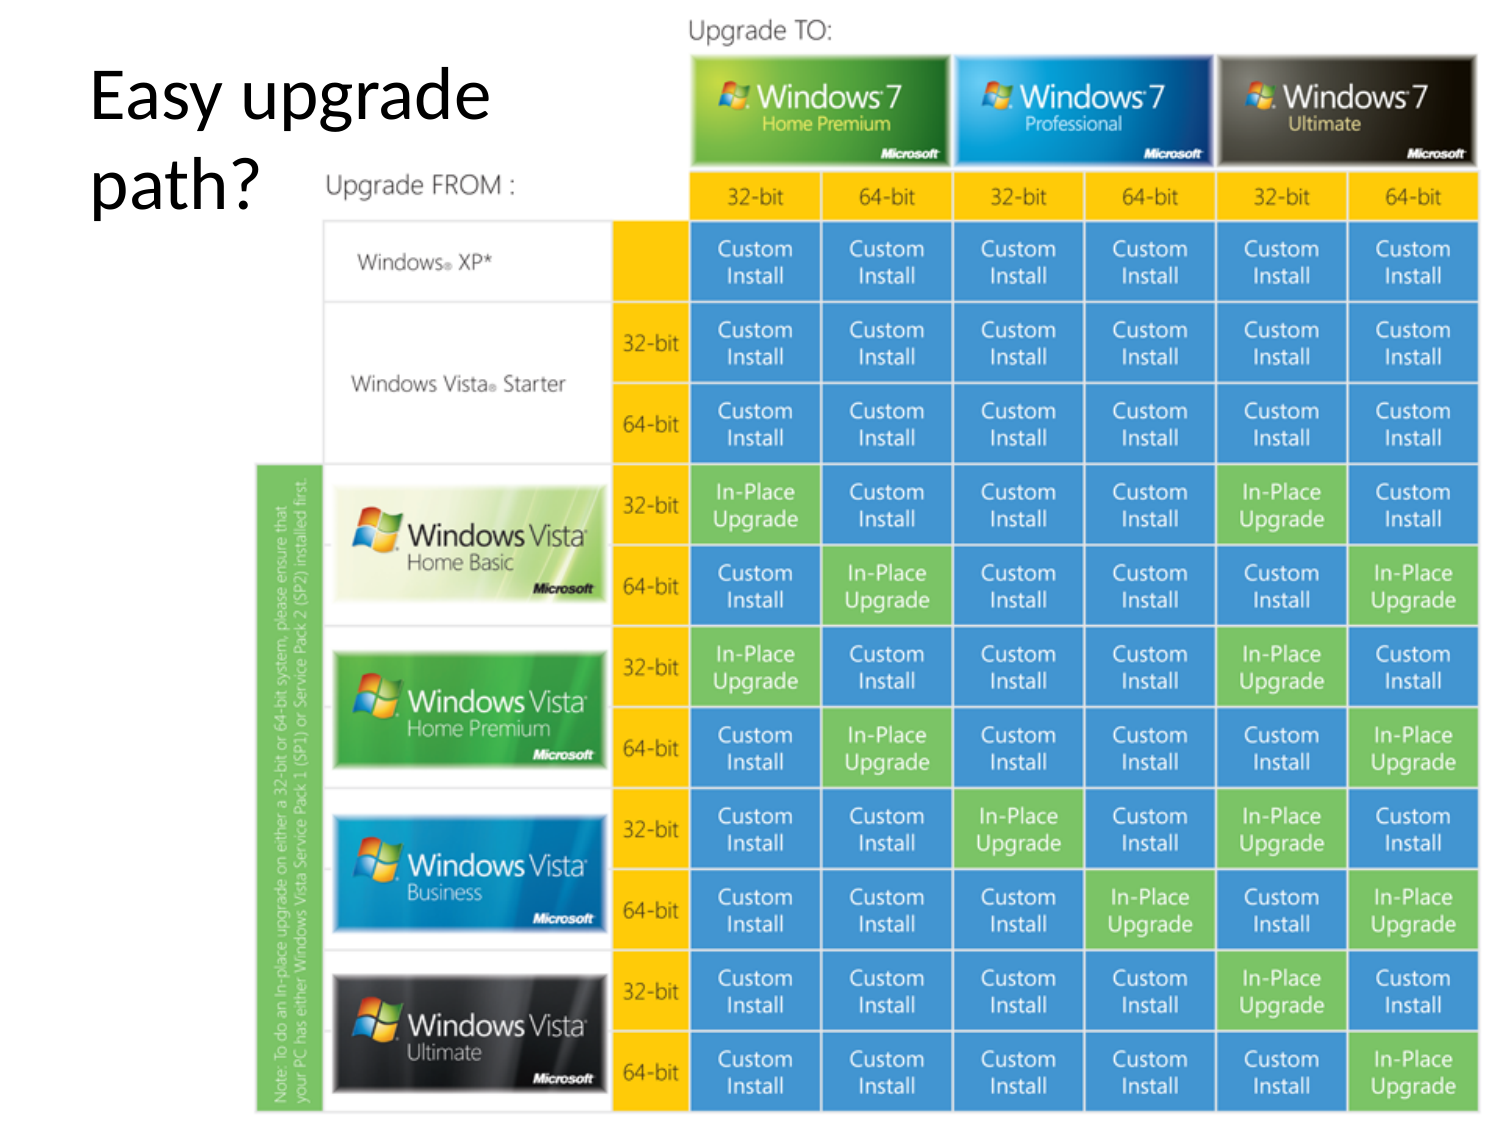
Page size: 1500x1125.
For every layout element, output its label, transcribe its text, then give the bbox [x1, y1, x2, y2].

text_box Easy upgrade path? [75, 37, 239, 233]
picture [244, 5, 1500, 1119]
